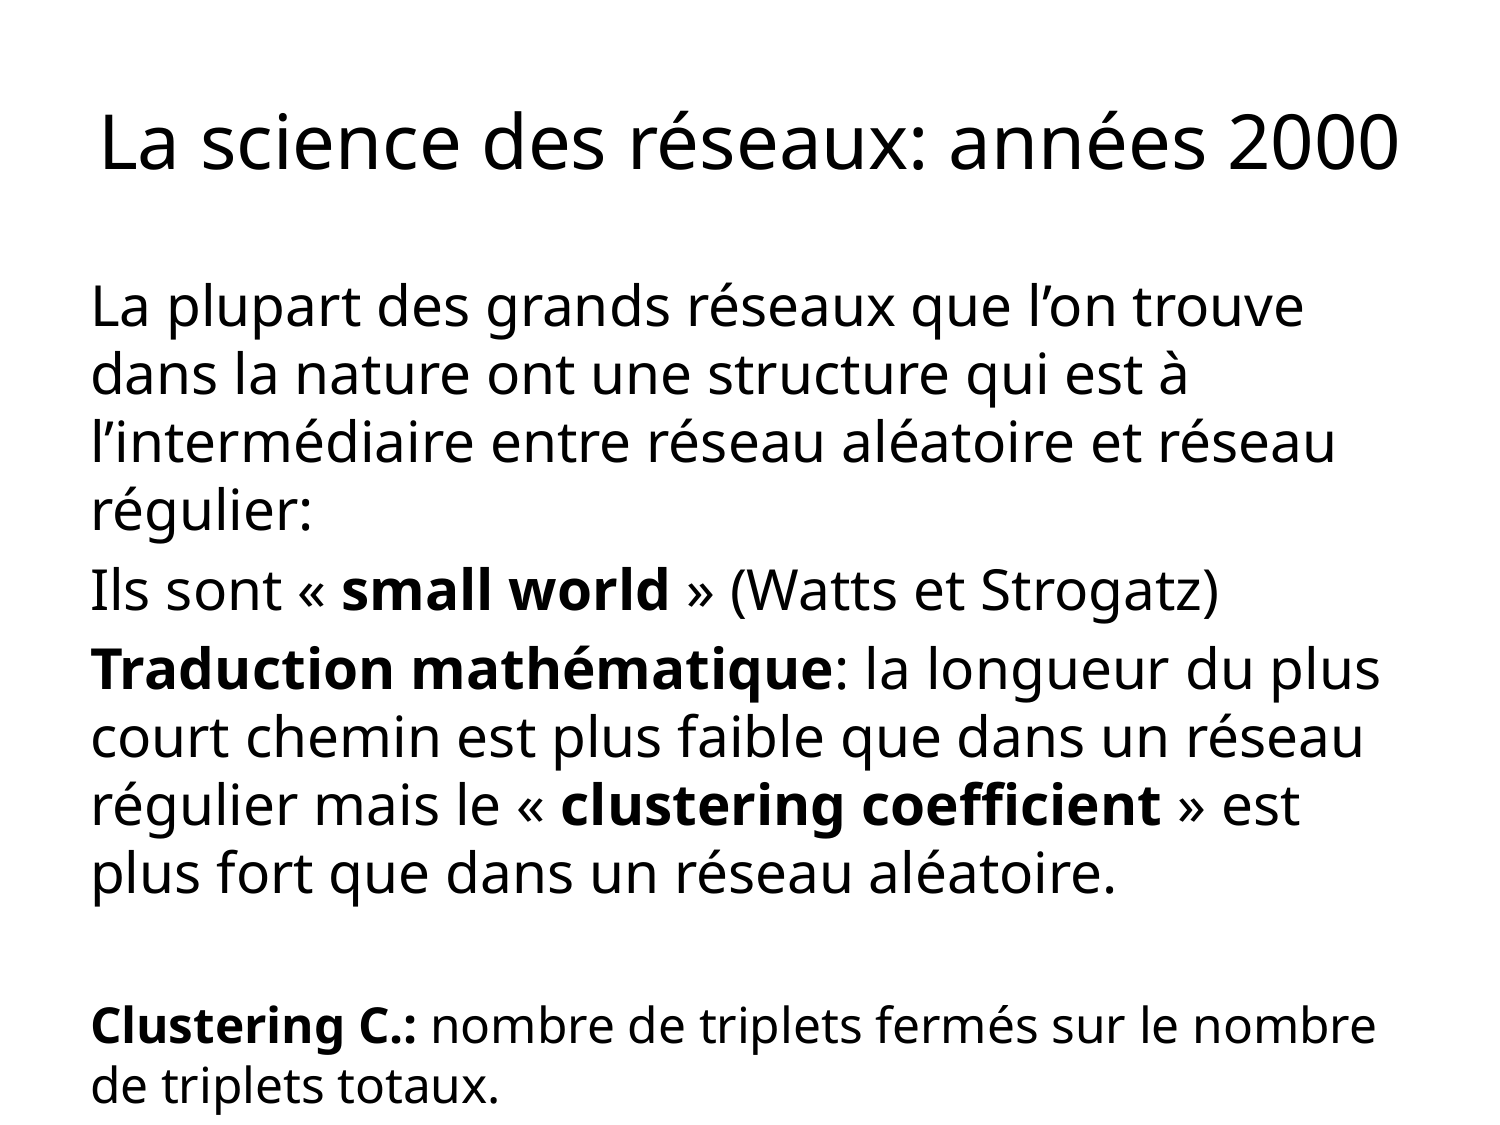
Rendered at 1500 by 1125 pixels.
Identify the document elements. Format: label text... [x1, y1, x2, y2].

title La science des réseaux: années 2000 [75, 45, 1425, 233]
list La plupart des grands réseaux que l’on trouve dans la nature ont une structure qui est à l’intermédiaire entre réseau aléatoire et réseau régulier: Ils sont « small world » (Watts et Strogatz) Traduction mathématique: la longueur du plus court chemin est plus faible que dans un réseau régulier mais le « clustering coefficient » est plus fort que dans un réseau aléatoire. Clustering C.: nombre de triplets fermés sur le nombre de triplets totaux. [75, 262, 1425, 1125]
